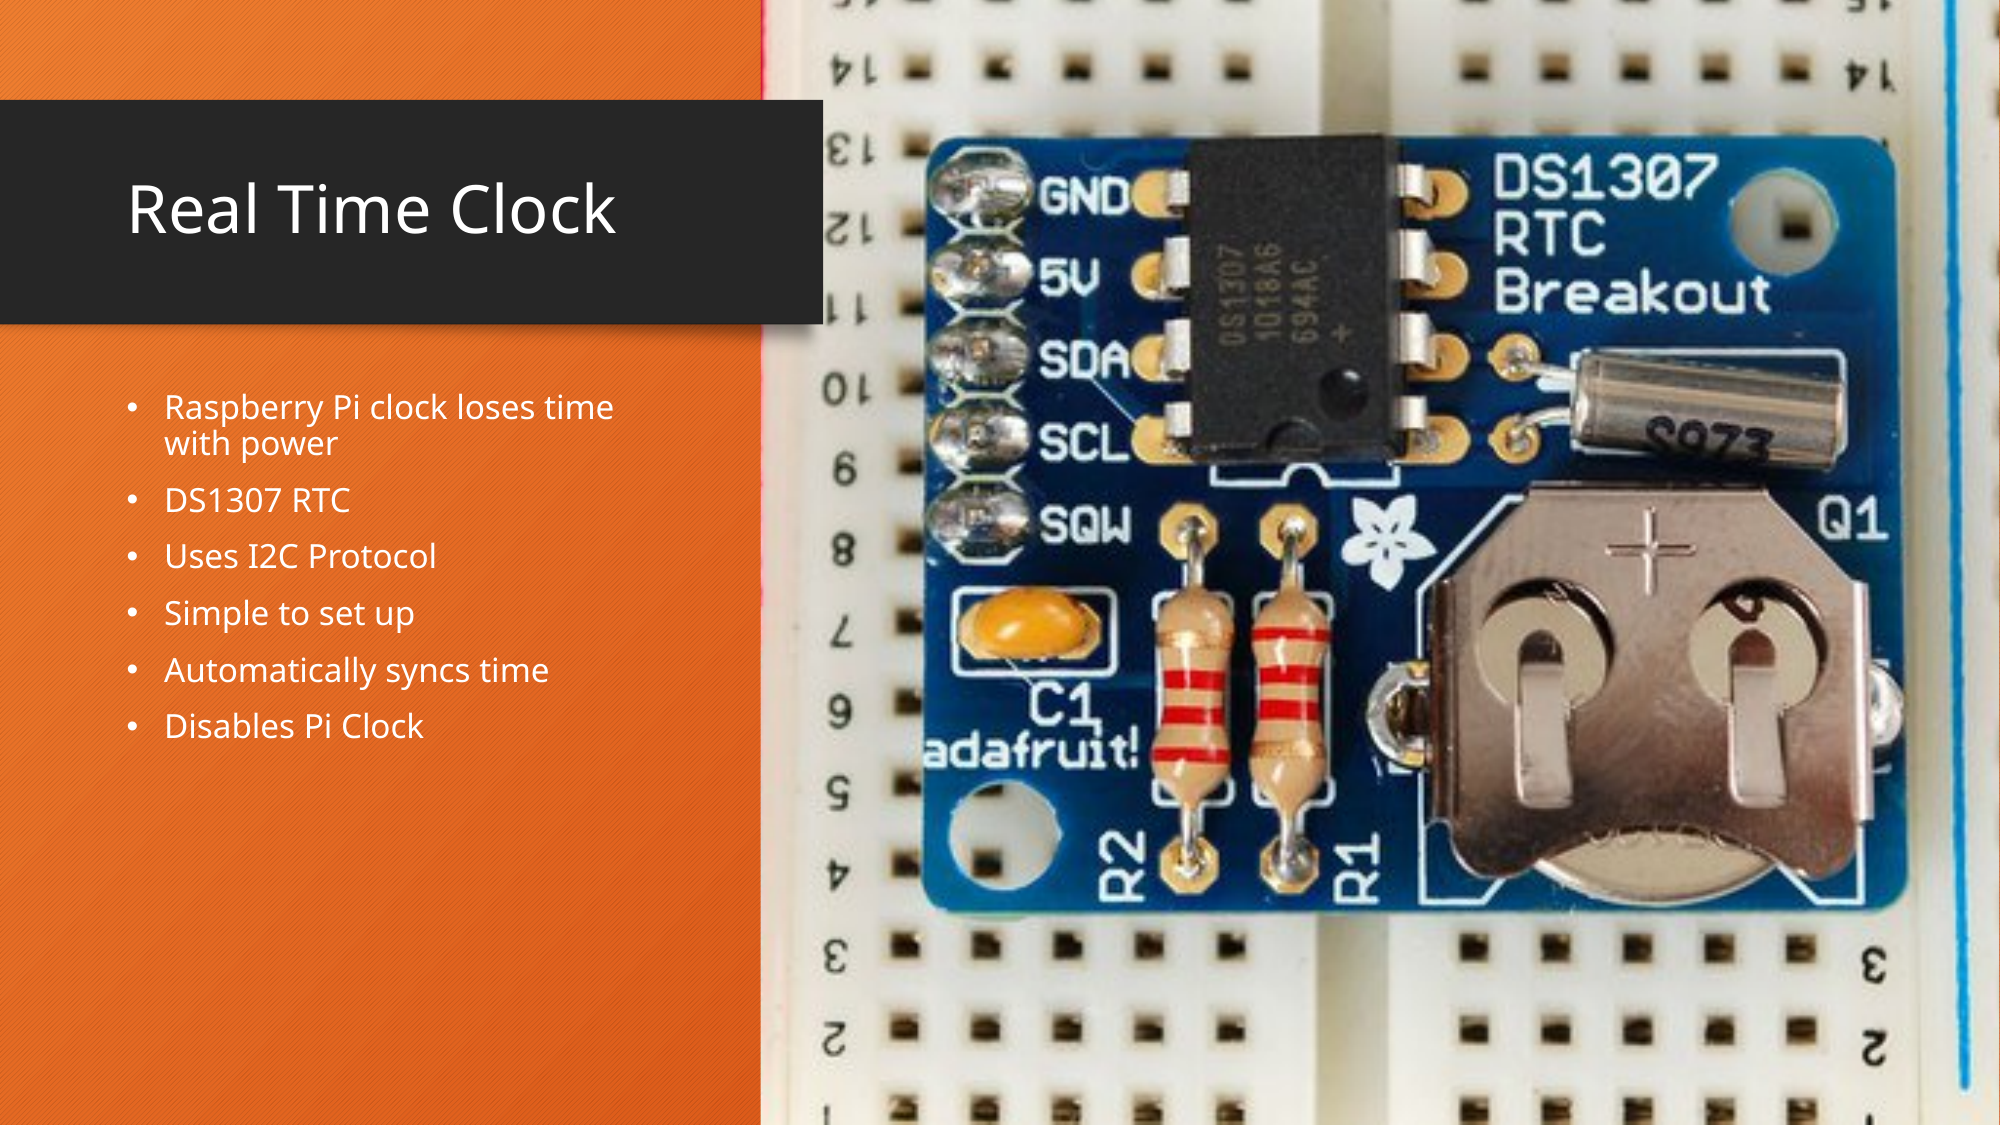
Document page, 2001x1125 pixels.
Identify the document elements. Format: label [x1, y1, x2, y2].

picture [0, 0, 2000, 1125]
text_box [0, 357, 760, 1125]
text_box [0, 0, 760, 322]
